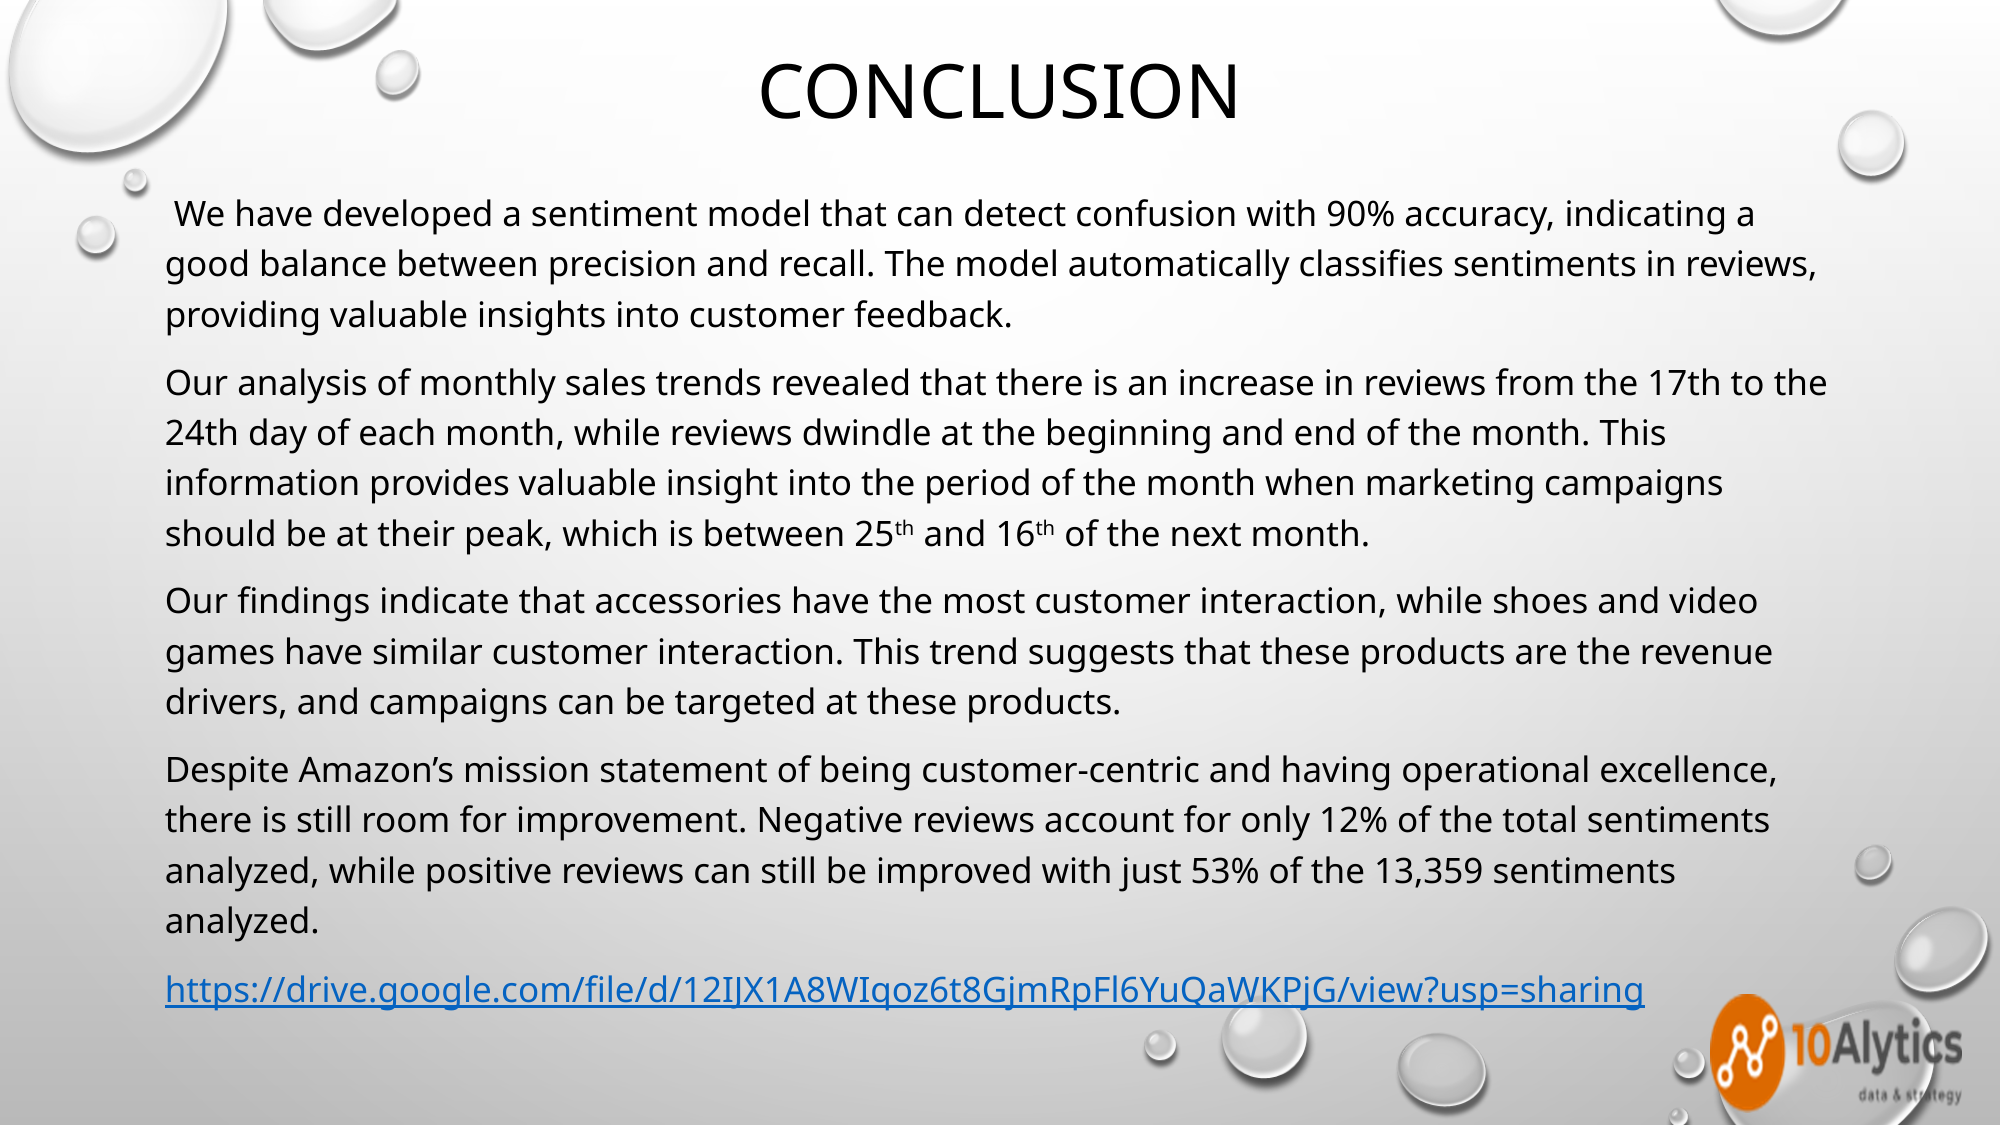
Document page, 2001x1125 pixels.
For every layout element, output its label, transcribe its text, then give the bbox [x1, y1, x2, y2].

list We have developed a sentiment model that can detect confusion with 90% accuracy, indicating a good balance between precision and recall. The model automatically classifies sentiments in reviews, providing valuable insights into customer feedback. Our analysis of monthly sales trends revealed that there is an increase in reviews from the 17th to the 24th day of each month, while reviews dwindle at the beginning and end of the month. This information provides valuable insight into the period of the month when marketing campaigns should be at their peak, which is between 25th and 16th of the next month. Our findings indicate that accessories have the most customer interaction, while shoes and video games have similar customer interaction. This trend suggests that these products are the revenue drivers, and campaigns can be targeted at these products. Despite Amazon’s mission statement of being customer-centric and having operational excellence, there is still room for improvement. Negative reviews account for only 12% of the total sentiments analyzed, while positive reviews can still be improved with just 53% of the 13,359 sentiments analyzed. https://drive.google.com/file/d/12IJX1A8WIqoz6t8GjmRpFl6YuQaWKPjG/view?usp=sharing [149, 175, 1850, 1029]
picture [0, 0, 2000, 1125]
title CONCLUSION [149, 41, 1850, 148]
